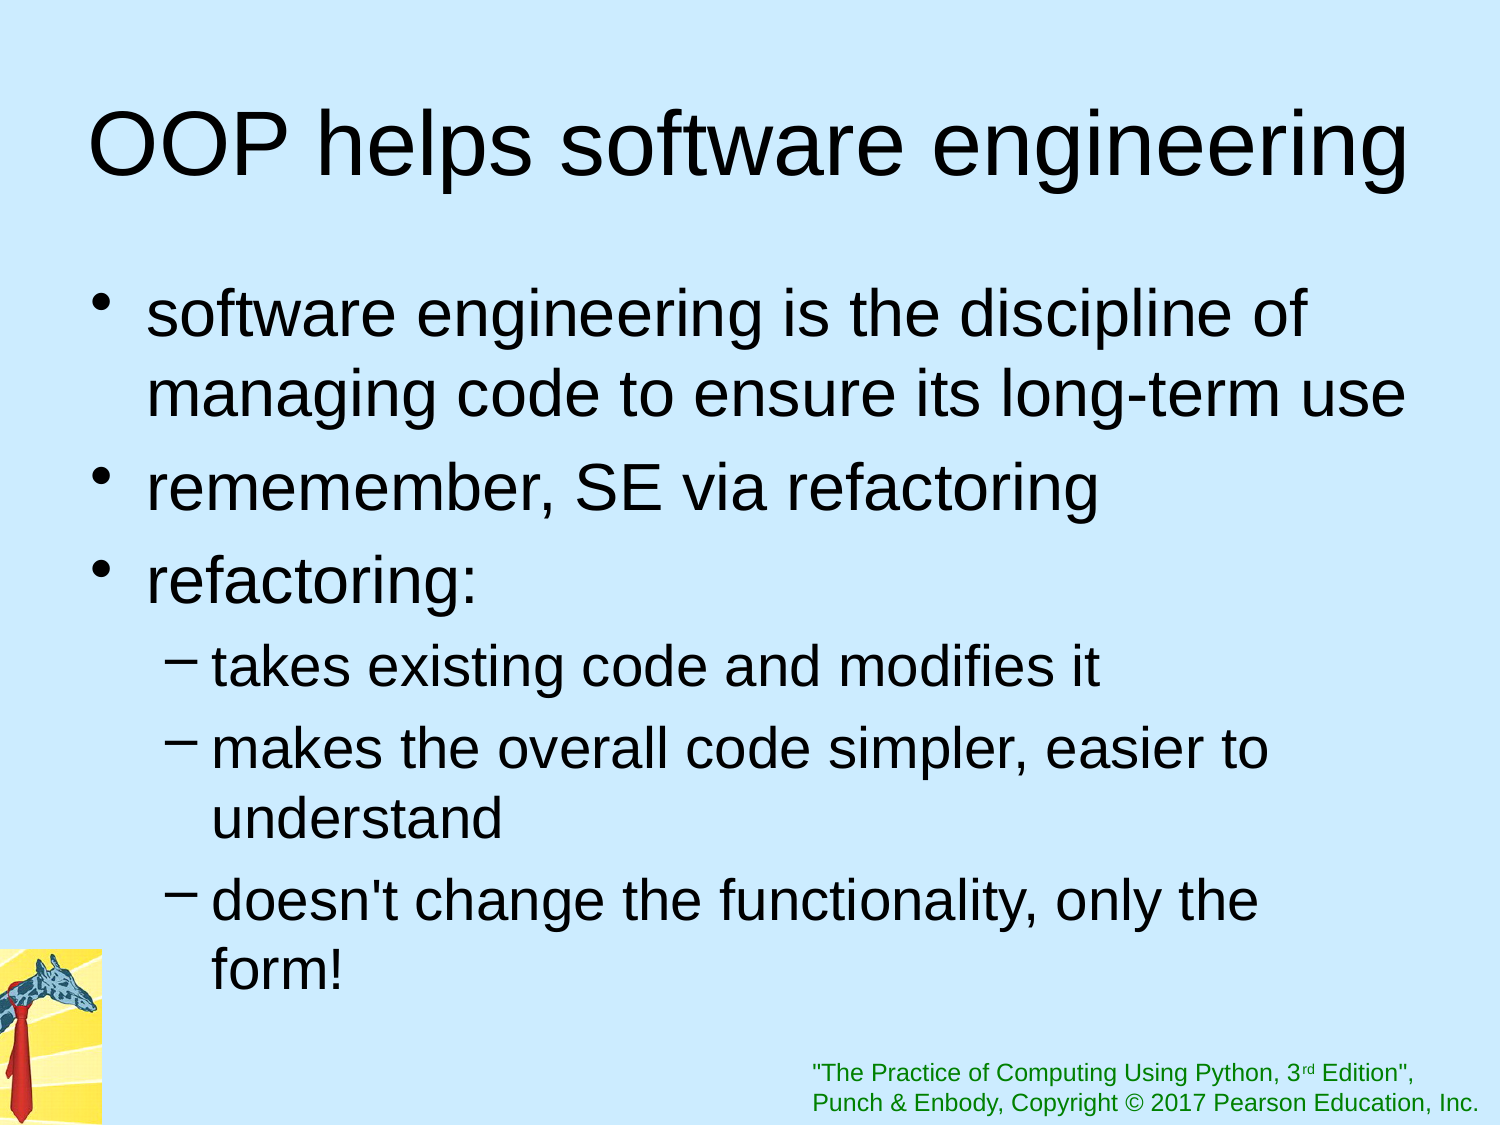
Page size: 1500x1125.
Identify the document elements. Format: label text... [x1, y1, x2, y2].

title OOP helps software engineering [0, 45, 1500, 233]
list software engineering is the discipline of managing code to ensure its long-term use rememember, SE via refactoring refactoring: takes existing code and modifies it makes the overall code simpler, easier to understand doesn't change the functionality, only the form! [75, 262, 1425, 1005]
picture [0, 949, 102, 1125]
